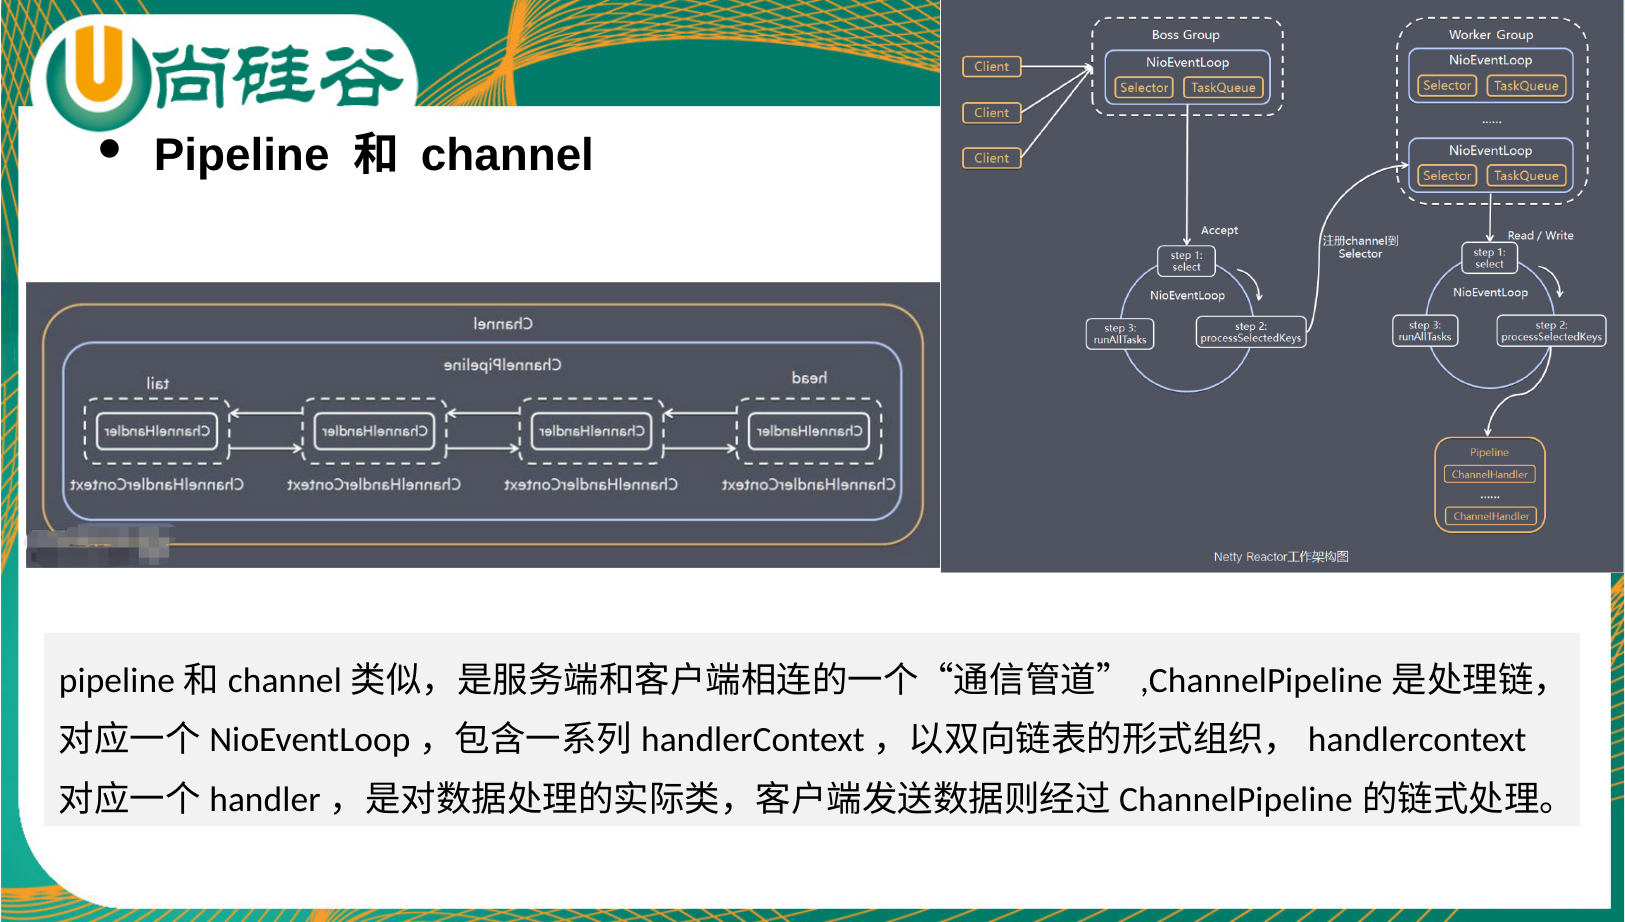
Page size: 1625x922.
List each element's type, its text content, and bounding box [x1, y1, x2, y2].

picture [0, 0, 1625, 922]
text_box Pipeline 和 channel [82, 123, 935, 188]
text_box pipeline和channel类似，是服务端和客户端相连的一个“通信管道”,ChannelPipeline是处理链，对应一个NioEventLoop，包含一系列handlerContext，以双向链表的形式组织，handlercontext对应一个handler，是对数据处理的实际类，客户端发送数据则经过ChannelPipeline的链式处理。 [44, 632, 1580, 826]
